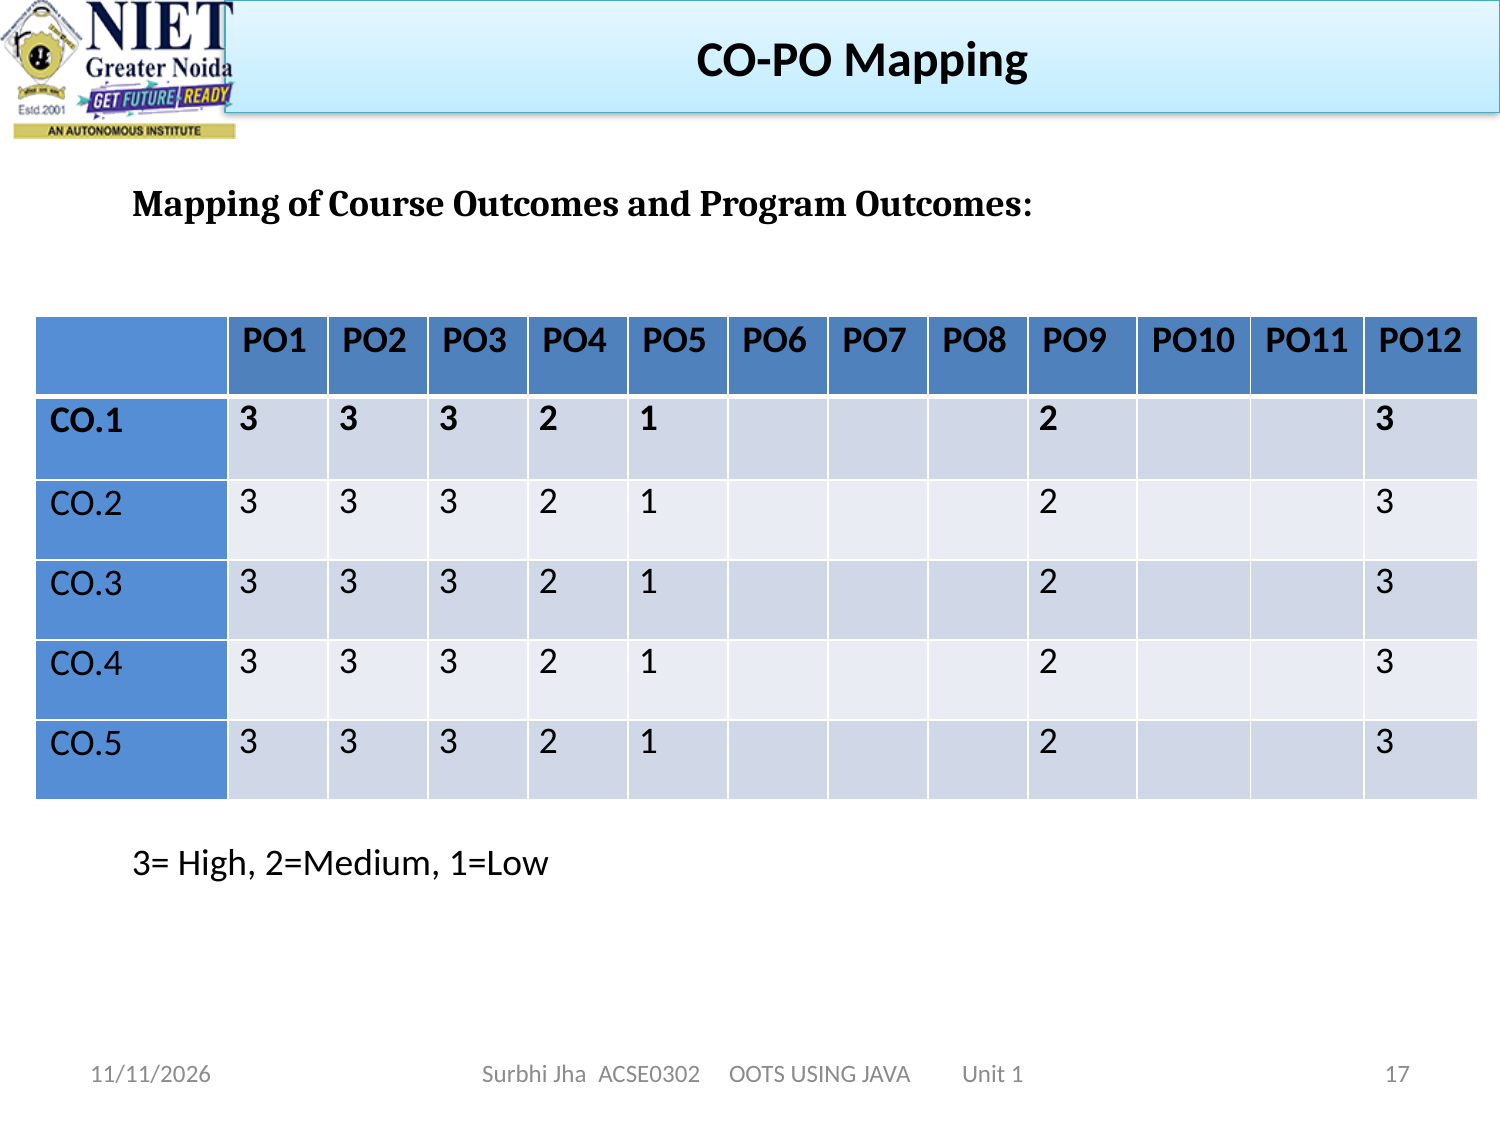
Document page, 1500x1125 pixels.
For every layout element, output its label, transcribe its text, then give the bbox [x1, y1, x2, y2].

table_cell [1251, 561, 1363, 639]
table_header PO4 [529, 317, 627, 394]
table_header PO11 [1251, 317, 1363, 394]
table_cell 2 [529, 399, 627, 479]
table_cell 3 [229, 481, 327, 559]
table_cell 3 [1365, 399, 1477, 479]
table_cell 3 [1365, 481, 1477, 559]
table_header PO5 [629, 317, 727, 394]
table_cell [729, 561, 827, 639]
table_cell [829, 481, 927, 559]
picture [0, 0, 237, 140]
table_header PO3 [429, 317, 527, 394]
table_header PO2 [329, 317, 427, 394]
table_cell 3 [429, 641, 527, 719]
table_cell [1138, 641, 1250, 719]
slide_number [75, 1042, 412, 1103]
table_cell 3 [1365, 641, 1477, 719]
table_cell [829, 399, 927, 479]
table_cell 3 [329, 721, 427, 799]
table_cell [729, 641, 827, 719]
table_cell [729, 721, 827, 799]
table_cell 3 [429, 721, 527, 799]
table_cell 1 [629, 481, 727, 559]
table_cell 3 [229, 399, 327, 479]
table_header [36, 317, 227, 394]
table_cell 3 [329, 561, 427, 639]
table_cell 1 [629, 641, 727, 719]
table_cell 3 [329, 399, 427, 479]
table_cell 3 [229, 721, 327, 799]
table_cell [1138, 561, 1250, 639]
table_cell 3 [329, 641, 427, 719]
table_cell [1138, 721, 1250, 799]
table_cell CO.4 [36, 641, 227, 719]
table_cell 2 [1029, 561, 1136, 639]
table_cell CO.1 [36, 399, 227, 479]
table_cell 2 [1029, 641, 1136, 719]
table_cell 3 [429, 399, 527, 479]
table_cell 3 [429, 481, 527, 559]
table_cell 2 [529, 641, 627, 719]
table_header PO6 [729, 317, 827, 394]
table_cell 2 [1029, 721, 1136, 799]
table_header PO1 [229, 317, 327, 394]
table_cell 3 [1365, 721, 1477, 799]
table_cell 3 [329, 481, 427, 559]
table_cell [829, 721, 927, 799]
table_cell [1251, 721, 1363, 799]
slide_number 17 [1100, 1042, 1425, 1103]
table_cell 2 [529, 481, 627, 559]
table_header PO12 [1365, 317, 1477, 394]
table_cell 2 [529, 721, 627, 799]
table_cell [929, 399, 1027, 479]
table_header PO8 [929, 317, 1027, 394]
table_cell [929, 721, 1027, 799]
table_cell 3 [429, 561, 527, 639]
table_cell 2 [1029, 481, 1136, 559]
table_cell [1138, 399, 1250, 479]
table_cell [1251, 399, 1363, 479]
text_box 3= High, 2=Medium, 1=Low [117, 830, 872, 891]
table_cell 1 [629, 561, 727, 639]
table_header PO10 [1138, 317, 1250, 394]
table_cell [929, 561, 1027, 639]
table_cell 2 [1029, 399, 1136, 479]
table_cell [1138, 481, 1250, 559]
table_cell 1 [629, 721, 727, 799]
table_cell CO.2 [36, 481, 227, 559]
table_cell [1251, 641, 1363, 719]
table_cell CO.3 [36, 561, 227, 639]
table_cell [829, 561, 927, 639]
table_cell [829, 641, 927, 719]
table_header PO9 [1029, 317, 1136, 394]
table_cell 3 [229, 561, 327, 639]
table_cell 3 [229, 641, 327, 719]
table_cell [729, 399, 827, 479]
table_cell [929, 481, 1027, 559]
table_cell [929, 641, 1027, 719]
table_cell [1251, 481, 1363, 559]
text_box CO-PO Mapping [237, 0, 1500, 113]
table_cell [729, 481, 827, 559]
footer Surbhi Jha ACSE0302 OOTS USING JAVA Unit 1 [412, 1042, 1100, 1103]
table_cell 1 [629, 399, 727, 479]
table_cell 3 [1365, 561, 1477, 639]
text_box Mapping of Course Outcomes and Program Outcomes: [117, 171, 1430, 232]
table_cell 2 [529, 561, 627, 639]
table_cell CO.5 [36, 721, 227, 799]
table_header PO7 [829, 317, 927, 394]
